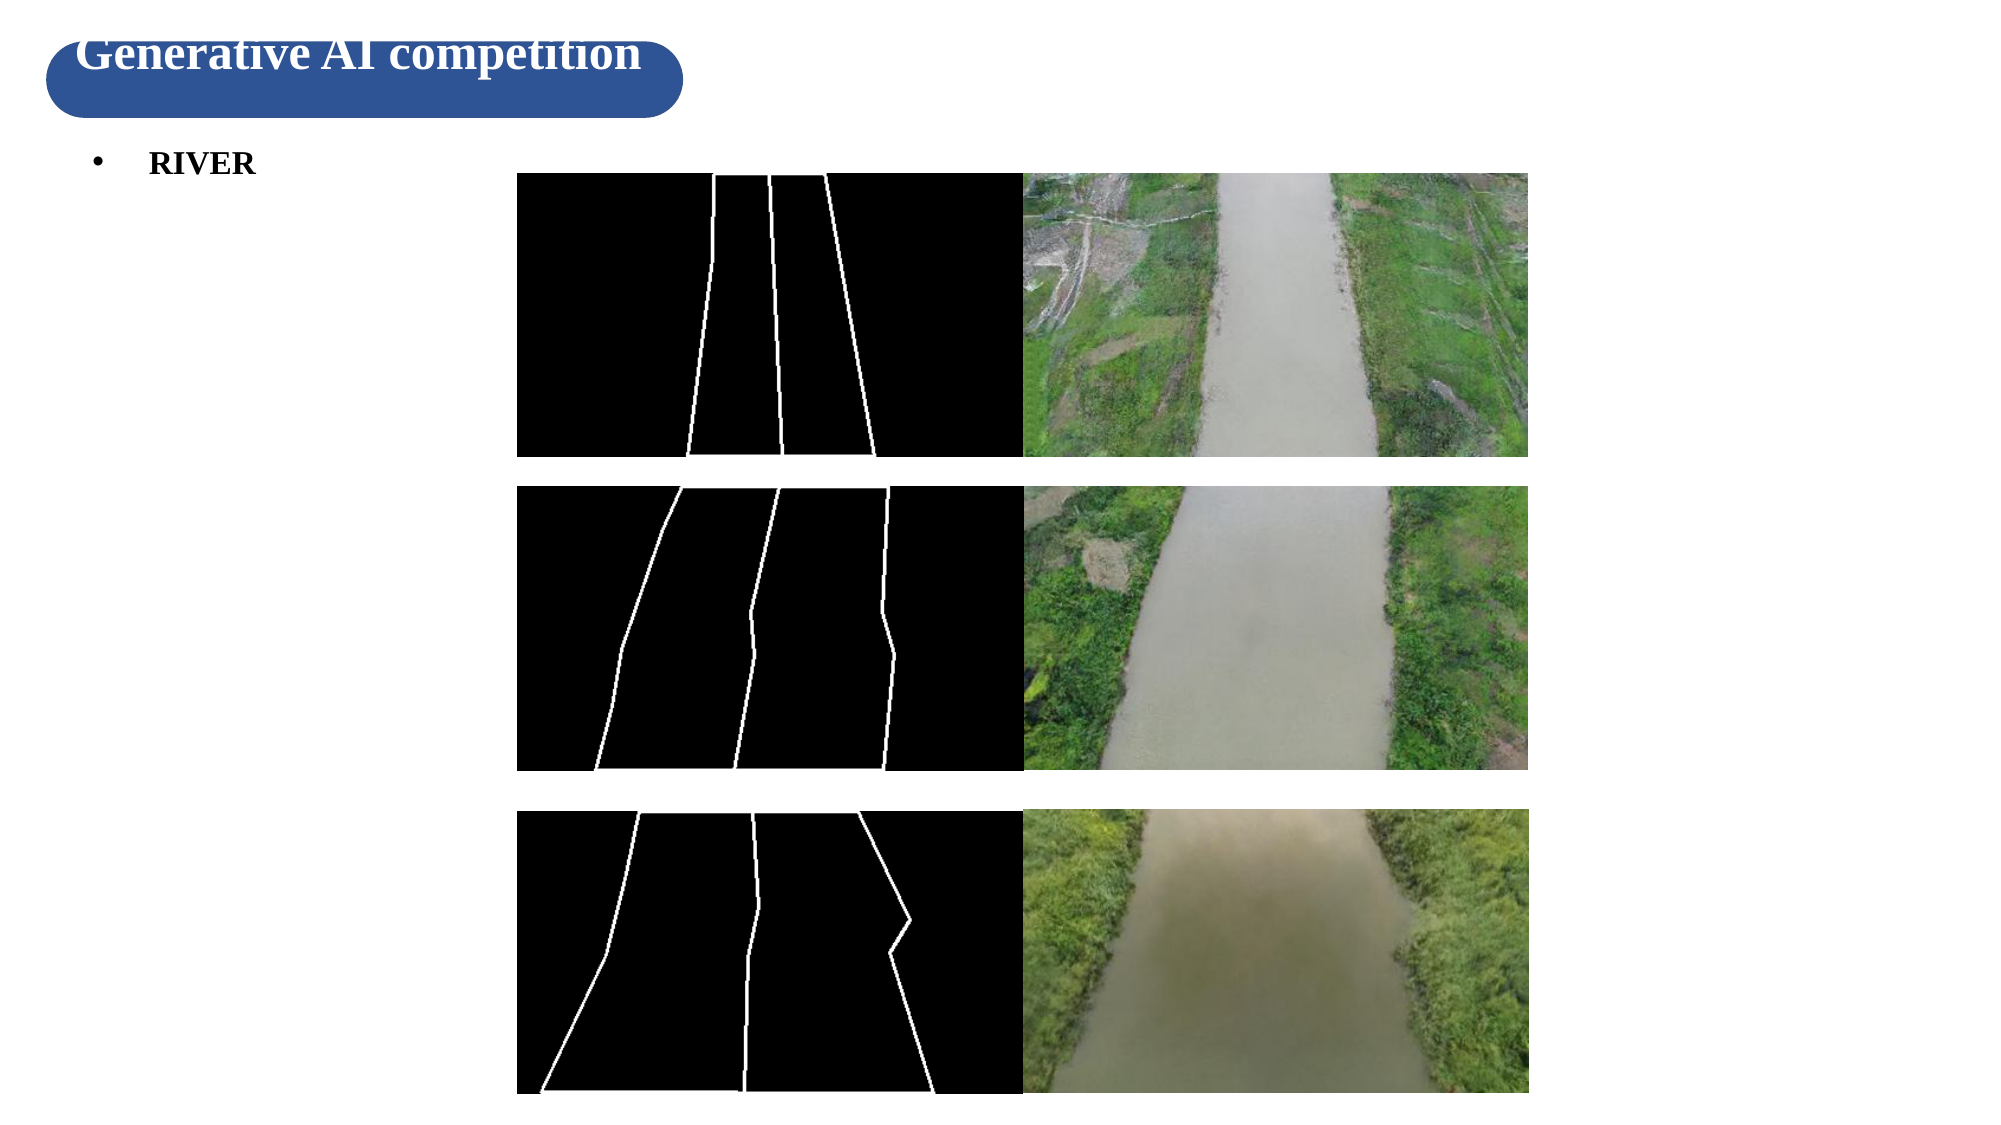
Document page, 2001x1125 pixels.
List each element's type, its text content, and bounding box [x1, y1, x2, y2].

picture [517, 809, 1529, 1095]
picture [517, 486, 1528, 771]
text_box RIVER [77, 133, 1846, 189]
picture [517, 173, 1528, 457]
text_box Generative AI competition [47, 42, 683, 117]
